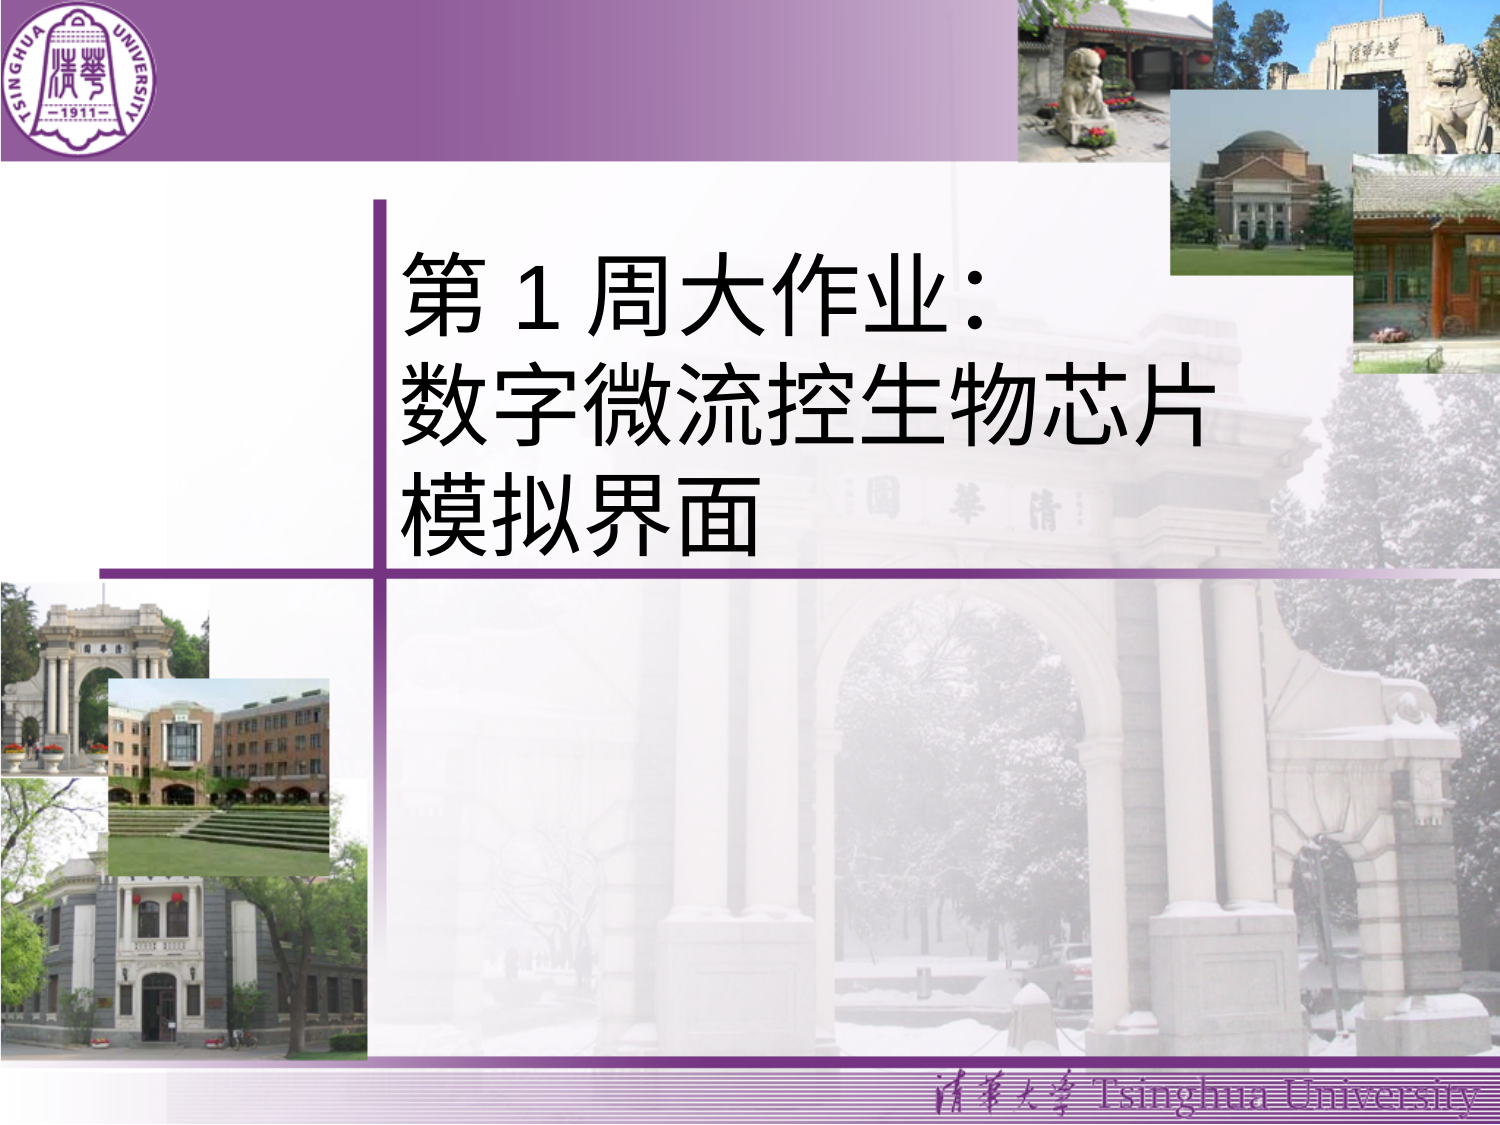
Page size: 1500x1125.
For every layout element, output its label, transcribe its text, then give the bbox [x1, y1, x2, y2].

picture [0, 0, 1500, 1124]
title 第1周大作业： 数字微流控生物芯片 模拟界面 [383, 267, 1500, 539]
